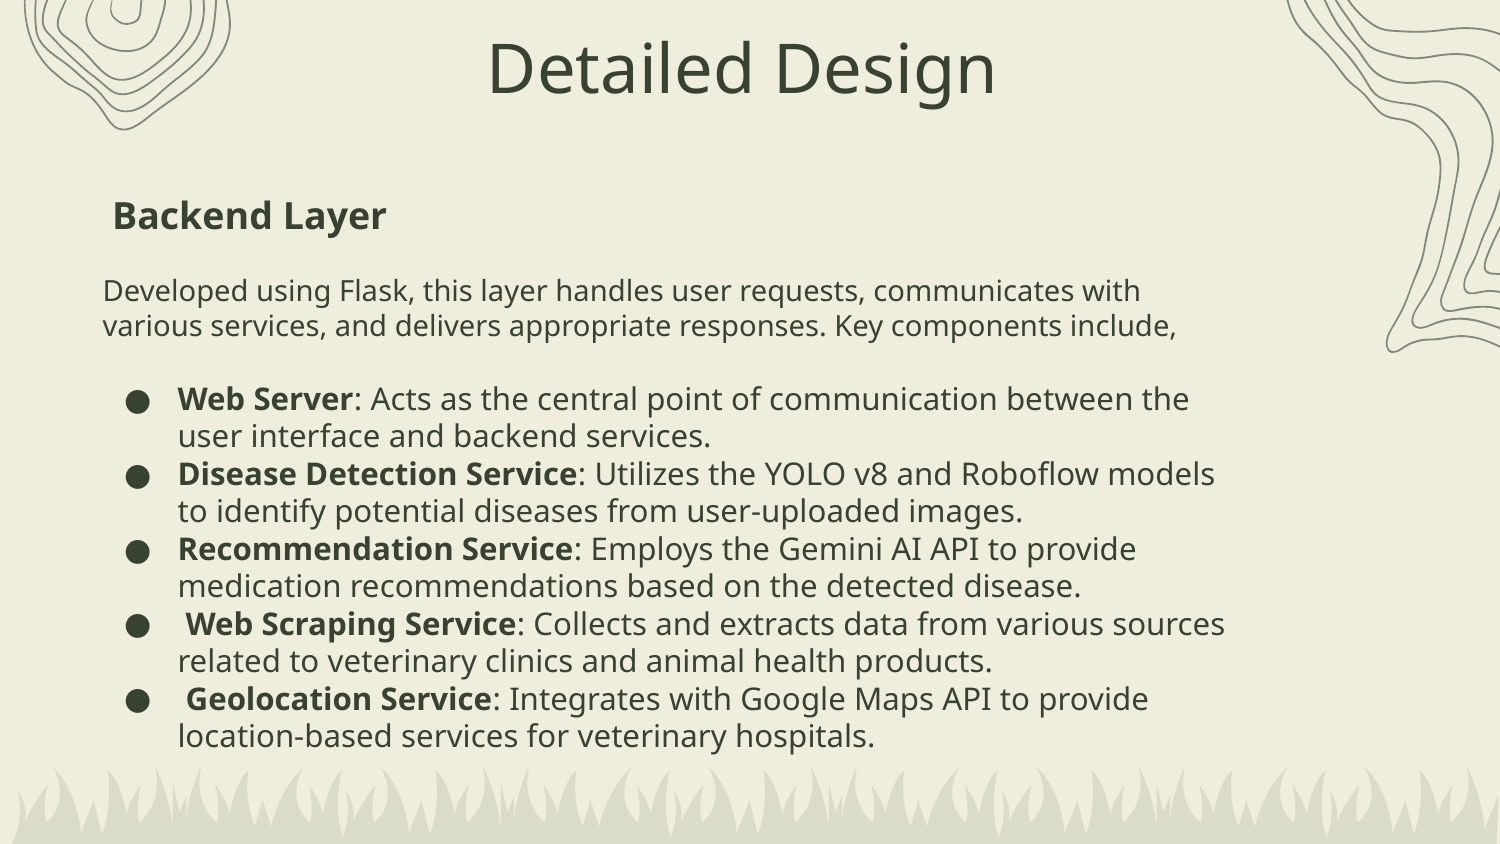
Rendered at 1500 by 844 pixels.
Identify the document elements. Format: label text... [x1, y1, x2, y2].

title Detailed Design [471, 9, 1029, 123]
subtitle Backend Layer Developed using Flask, this layer handles user requests, communicates with various services, and delivers appropriate responses. Key components include, Web Server: Acts as the central point of communication between the user interface and backend services. Disease Detection Service: Utilizes the YOLO v8 and Roboflow models to identify potential diseases from user-uploaded images. Recommendation Service: Employs the Gemini AI API to provide medication recommendations based on the detected disease. Web Scraping Service: Collects and extracts data from various sources related to veterinary clinics and animal health products. Geolocation Service: Integrates with Google Maps API to provide location-based services for veterinary hospitals. [87, 176, 1253, 735]
